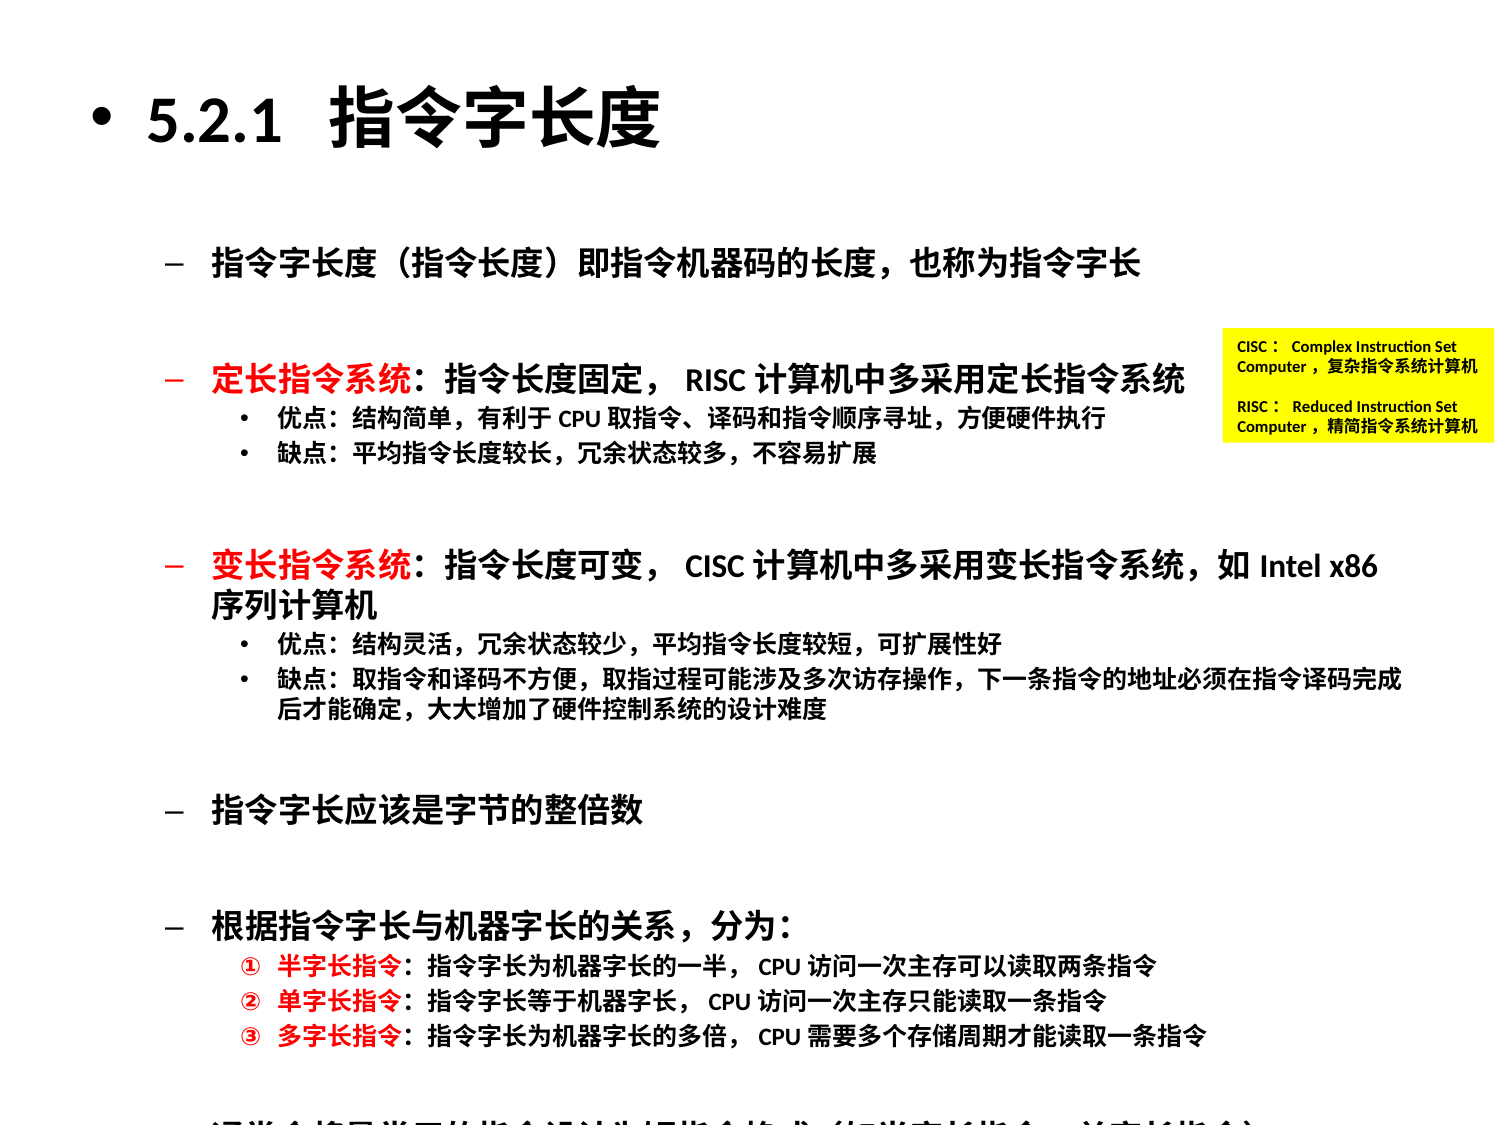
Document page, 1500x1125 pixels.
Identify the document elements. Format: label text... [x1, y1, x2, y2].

list 5.2.1 指令字长度 指令字长度（指令长度）即指令机器码的长度，也称为指令字长 定长指令系统：指令长度固定，RISC计算机中多采用定长指令系统 优点：结构简单，有利于CPU取指令、译码和指令顺序寻址，方便硬件执行 缺点：平均指令长度较长，冗余状态较多，不容易扩展 变长指令系统：指令长度可变，CISC计算机中多采用变长指令系统，如Intel x86序列计算机 优点：结构灵活，冗余状态较少，平均指令长度较短，可扩展性好 缺点：取指令和译码不方便，取指过程可能涉及多次访存操作，下一条指令的地址必须在指令译码完成后才能确定，大大增加了硬件控制系统的设计难度 指令字长应该是字节的整倍数 根据指令字长与机器字长的关系，分为： 半字长指令：指令字长为机器字长的一半，CPU访问一次主存可以读取两条指令 单字长指令：指令字长等于机器字长，CPU访问一次主存只能读取一条指令 多字长指令：指令字长为机器字长的多倍，CPU需要多个存储周期才能读取一条指令 通常会将最常用的指令设计为短指令格式（如半字长指令、单字长指令） [75, 68, 1425, 811]
text_box CISC：Complex Instruction Set Computer，复杂指令系统计算机 RISC：Reduced Instruction Set Computer，精简指令系统计算机 [1222, 328, 1495, 443]
